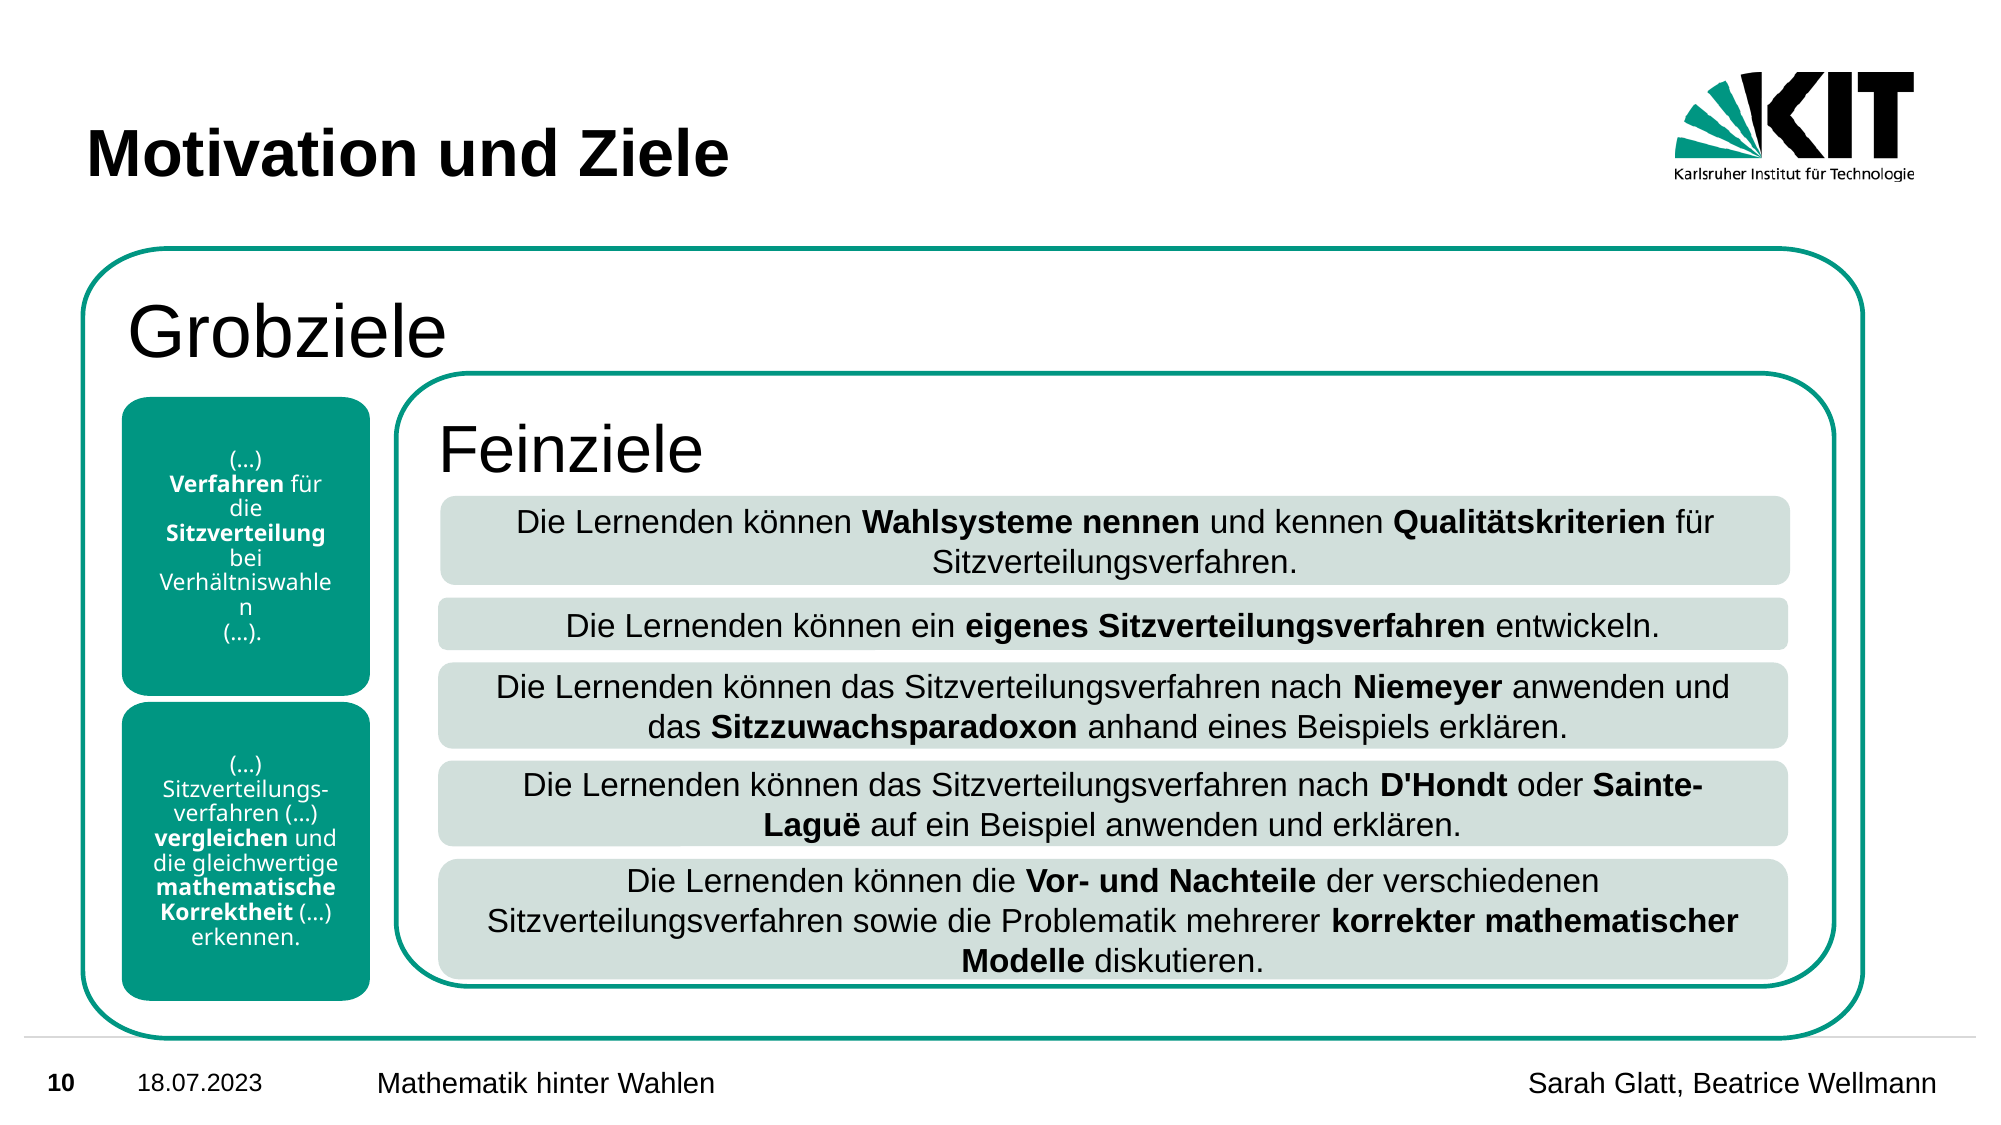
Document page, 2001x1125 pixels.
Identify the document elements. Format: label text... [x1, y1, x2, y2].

text_box Mathematik hinter Wahlen [361, 1054, 907, 1109]
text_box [82, 248, 1863, 1039]
text_box Sarah Glatt, Beatrice Wellmann [1408, 1054, 1954, 1109]
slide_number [137, 1039, 362, 1125]
title Motivation und Ziele [86, 64, 1589, 191]
slide_number 10 [47, 1038, 119, 1125]
picture [1675, 72, 1914, 182]
